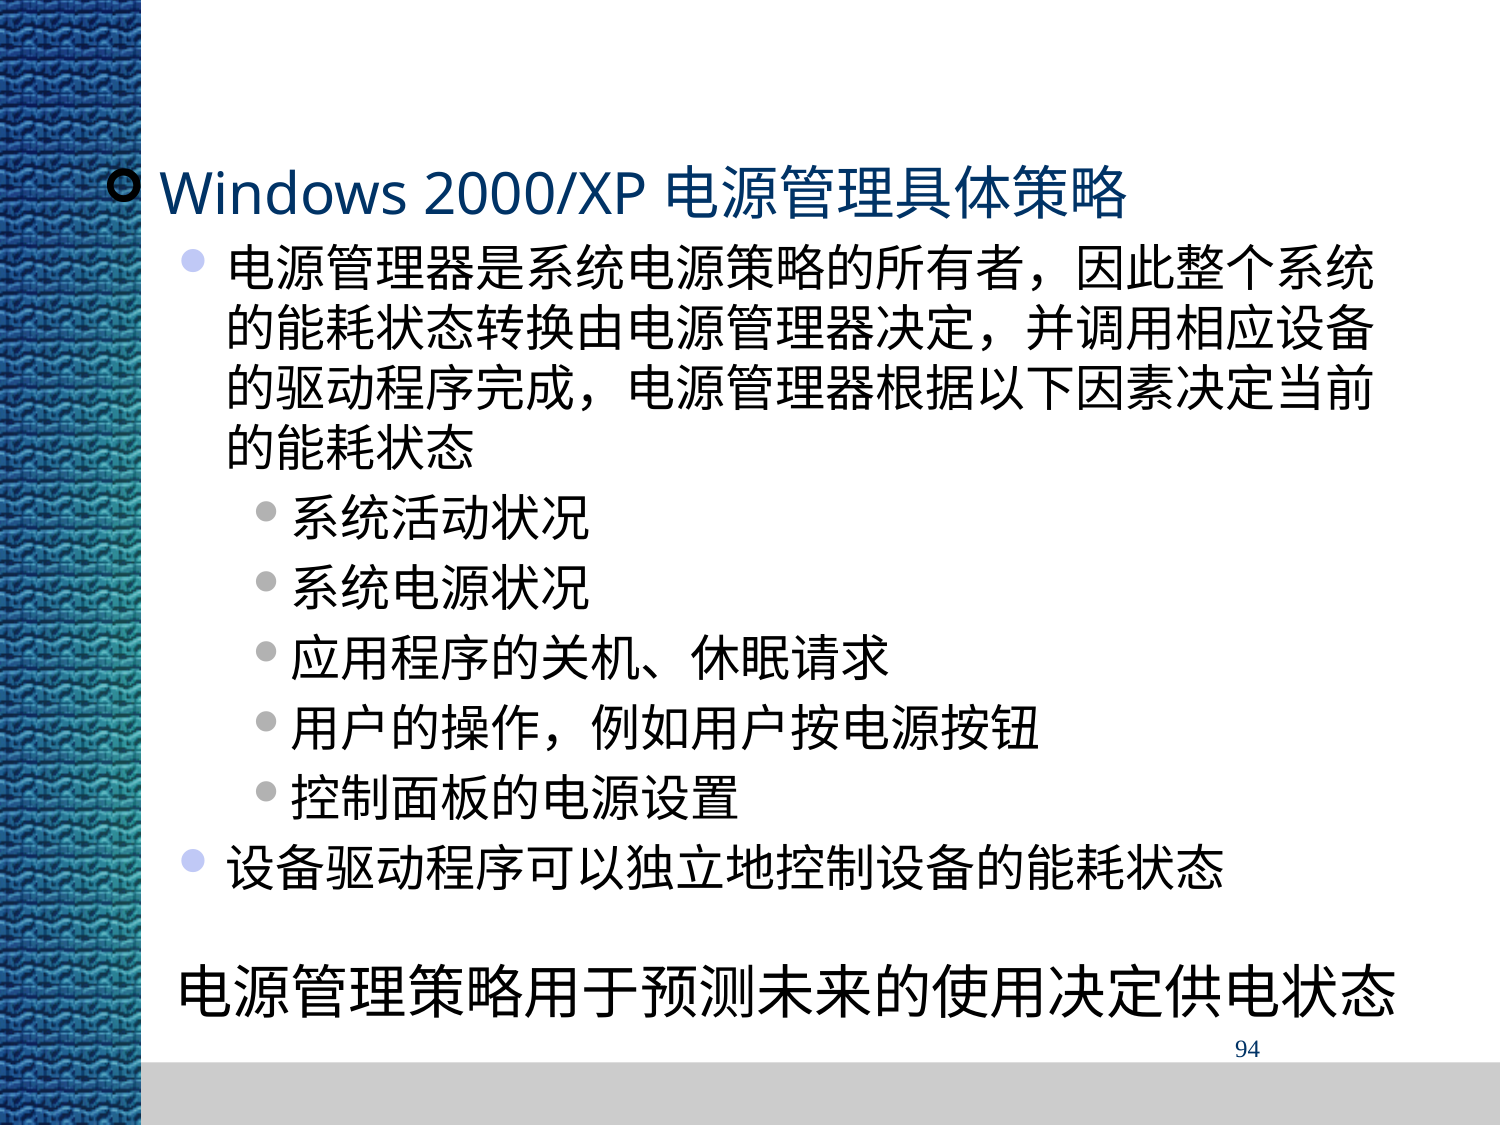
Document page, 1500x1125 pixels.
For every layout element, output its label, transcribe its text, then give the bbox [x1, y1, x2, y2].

text_box Windows 2000/XP电源管理具体策略 电源管理器是系统电源策略的所有者，因此整个系统的能耗状态转换由电源管理器决定，并调用相应设备的驱动程序完成，电源管理器根据以下因素决定当前的能耗状态 系统活动状况 系统电源状况 应用程序的关机、休眠请求 用户的操作，例如用户按电源按钮 控制面板的电源设置 设备驱动程序可以独立地控制设备的能耗状态 [88, 148, 1439, 1100]
text_box 94 [1025, 1033, 1275, 1100]
picture [0, 0, 141, 1125]
text_box 电源管理策略用于预测未来的使用决定供电状态 [159, 947, 1453, 1033]
